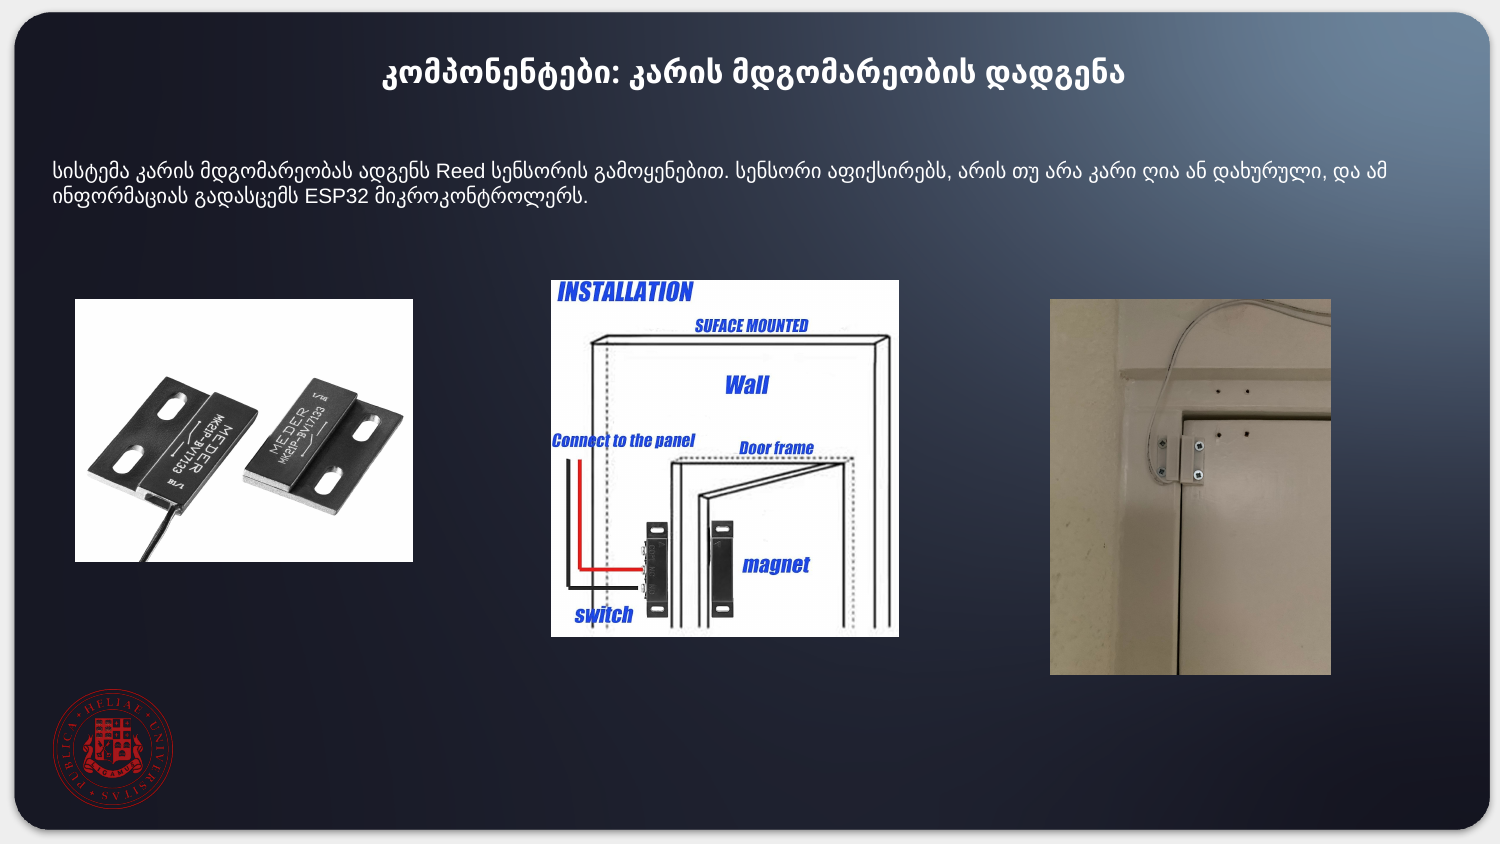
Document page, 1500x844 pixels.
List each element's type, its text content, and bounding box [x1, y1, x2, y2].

picture [14, 12, 1490, 830]
text_box კომპონენტები: კარის მდგომარეობის დადგენა [308, 37, 1200, 145]
text_box სისტემა კარის მდგომარეობას ადგენს Reed სენსორის გამოყენებით. სენსორი აფიქსირებს, არის თუ არა კარი ღია ან დახურული, და ამ ინფორმაციას გადასცემს ESP32 მიკროკონტროლერს. [37, 150, 1462, 262]
text_box [37, 262, 899, 674]
